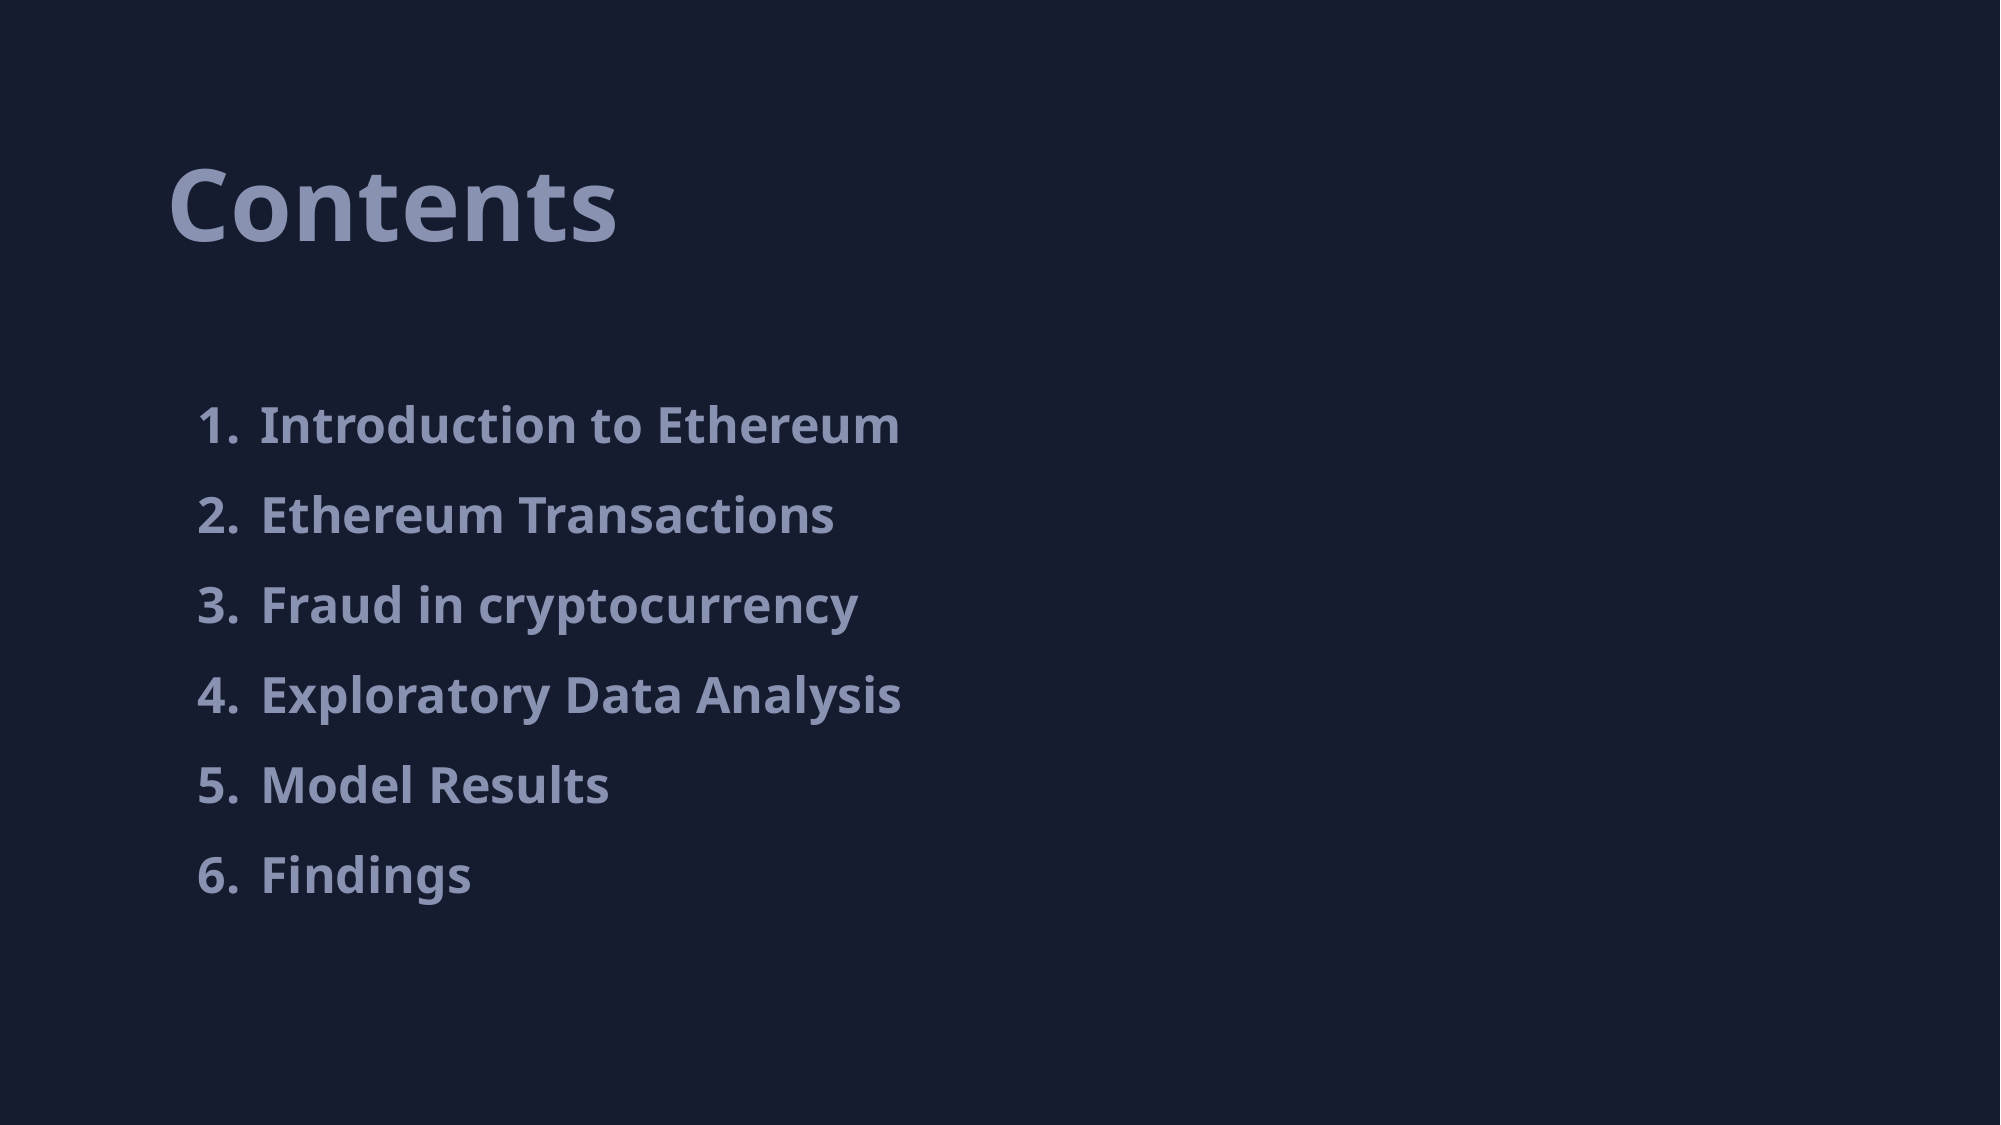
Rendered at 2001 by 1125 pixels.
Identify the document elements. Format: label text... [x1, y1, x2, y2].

title Contents [146, 121, 1687, 322]
list Introduction to Ethereum Ethereum Transactions Fraud in cryptocurrency Exploratory Data Analysis Model Results Findings [165, 342, 1705, 980]
